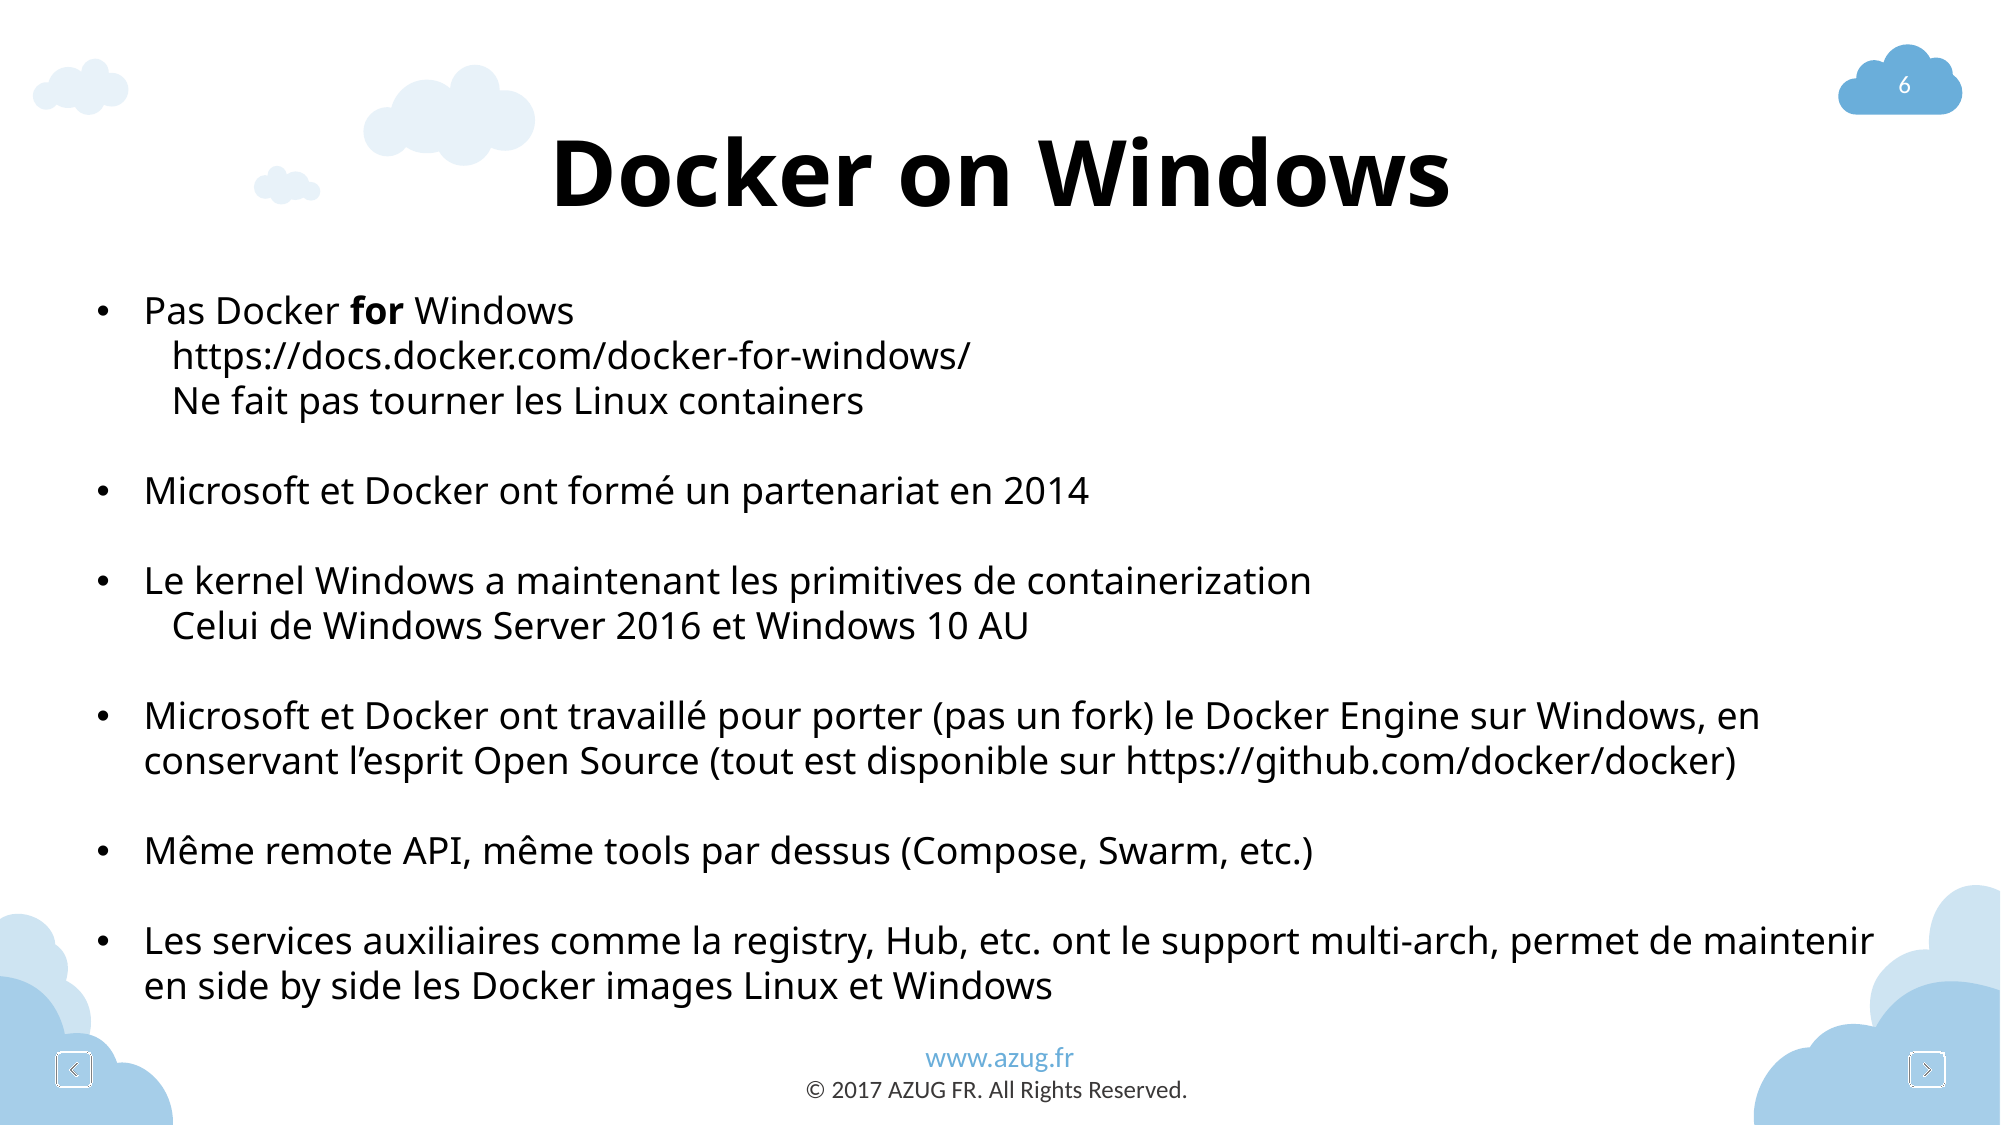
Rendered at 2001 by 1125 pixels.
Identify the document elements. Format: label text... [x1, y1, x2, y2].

title Docker on Windows [138, 102, 1864, 252]
text_box Pas Docker for Windows https://docs.docker.com/docker-for-windows/ Ne fait pas tourner les Linux containers Microsoft et Docker ont formé un partenariat en 2014 Le kernel Windows a maintenant les primitives de containerization Celui de Windows Server 2016 et Windows 10 AU Microsoft et Docker ont travaillé pour porter (pas un fork) le Docker Engine sur Windows, en conservant l’esprit Open Source (tout est disponible sur https://github.com/docker/docker) Même remote API, même tools par dessus (Compose, Swarm, etc.) Les services auxiliaires comme la registry, Hub, etc. ont le support multi-arch, permet de maintenir en side by side les Docker images Linux et Windows [81, 280, 1916, 1015]
